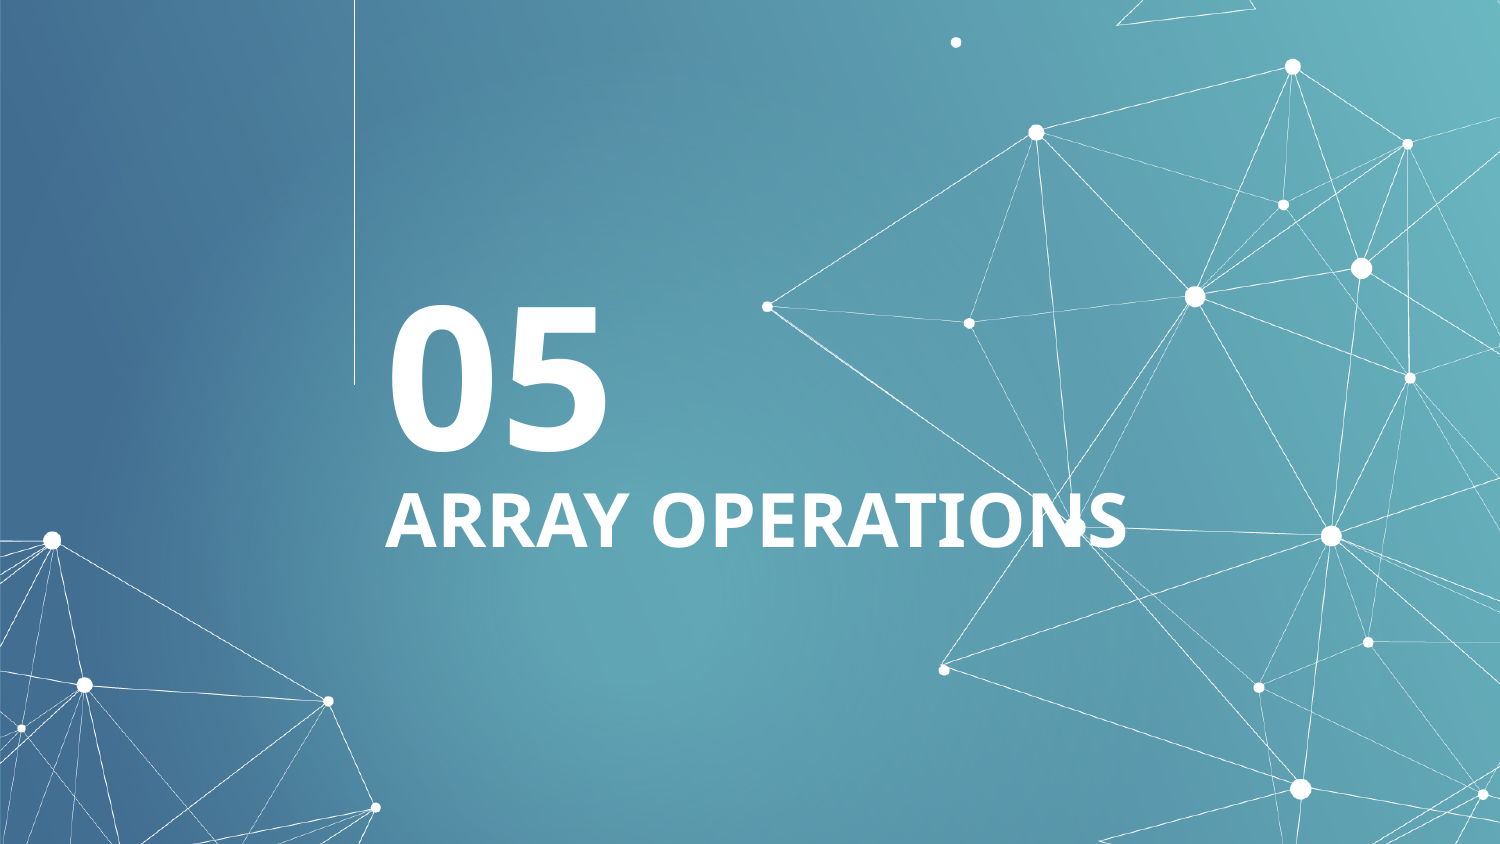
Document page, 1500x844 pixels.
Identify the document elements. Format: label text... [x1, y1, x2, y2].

title 05 [370, 308, 860, 433]
picture [0, 0, 1500, 844]
title ARRAY OPERATIONS [370, 359, 1224, 676]
